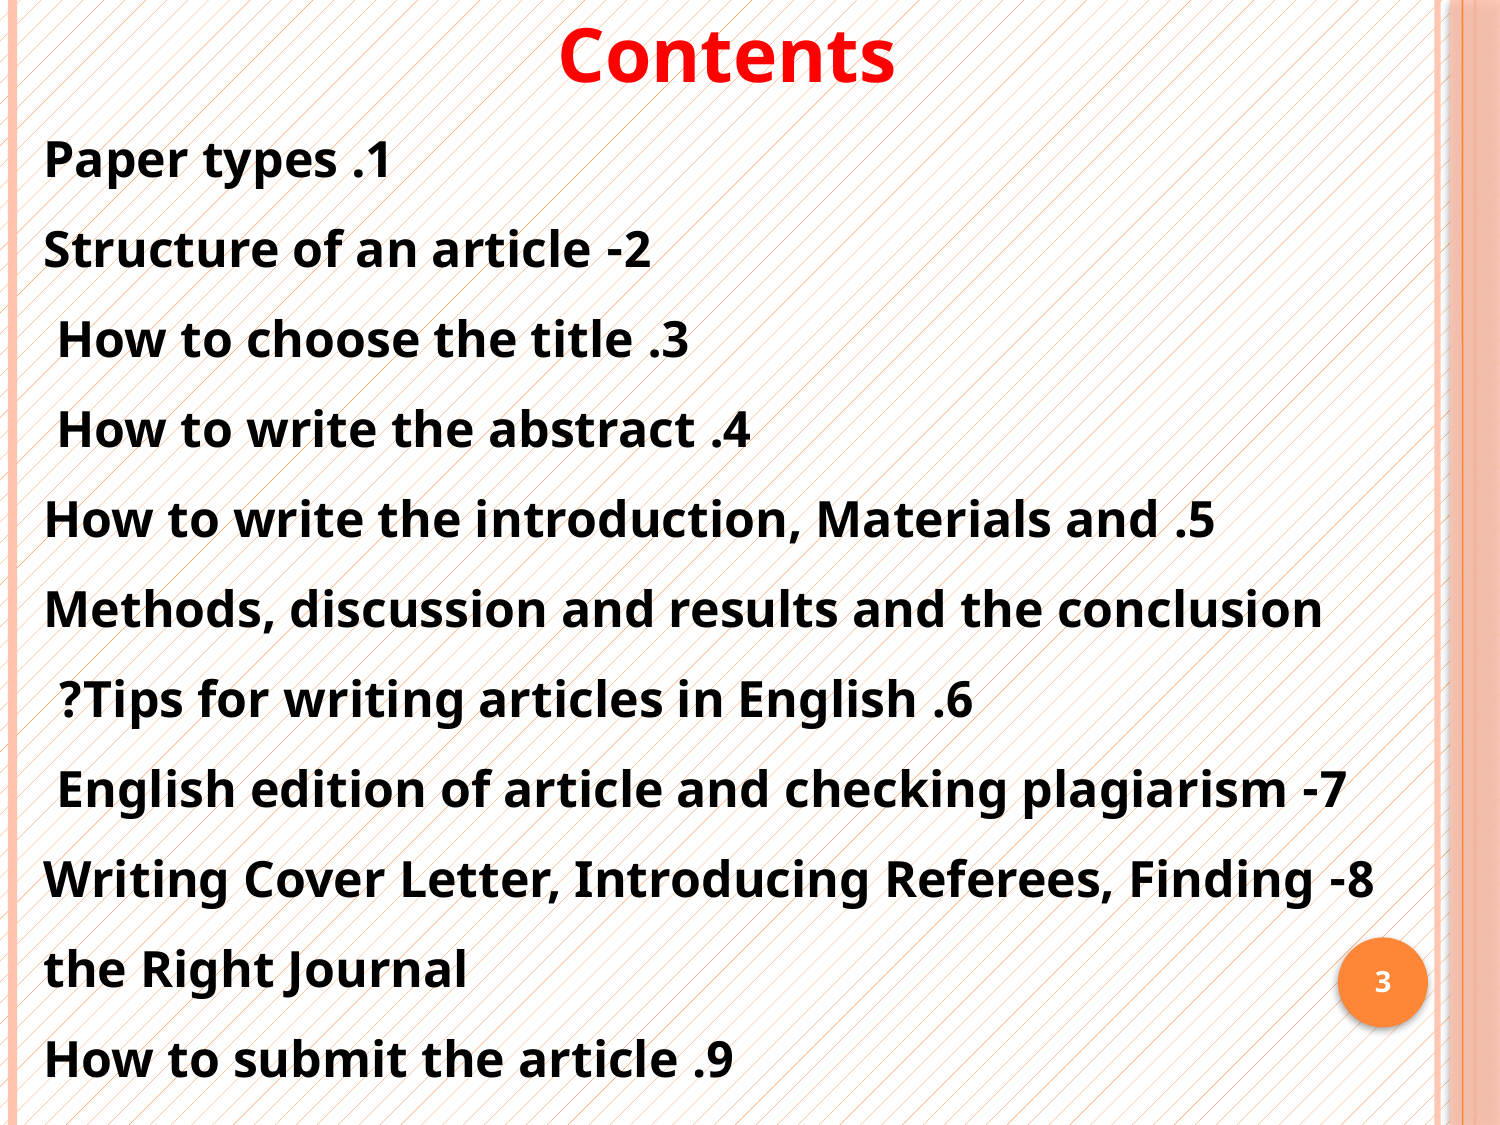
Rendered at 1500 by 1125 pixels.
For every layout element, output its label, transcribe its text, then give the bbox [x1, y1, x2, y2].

text_box Contents 1. Paper types 2- Structure of an article 3. How to choose the title 4. How to write the abstract 5. How to write the introduction, Materials and Methods, discussion and results and the conclusion 6. Tips for writing articles in English? 7- English edition of article and checking plagiarism 8- Writing Cover Letter, Introducing Referees, Finding the Right Journal 9. How to submit the article [28, 0, 1425, 1095]
slide_number 3 [1333, 940, 1434, 1027]
